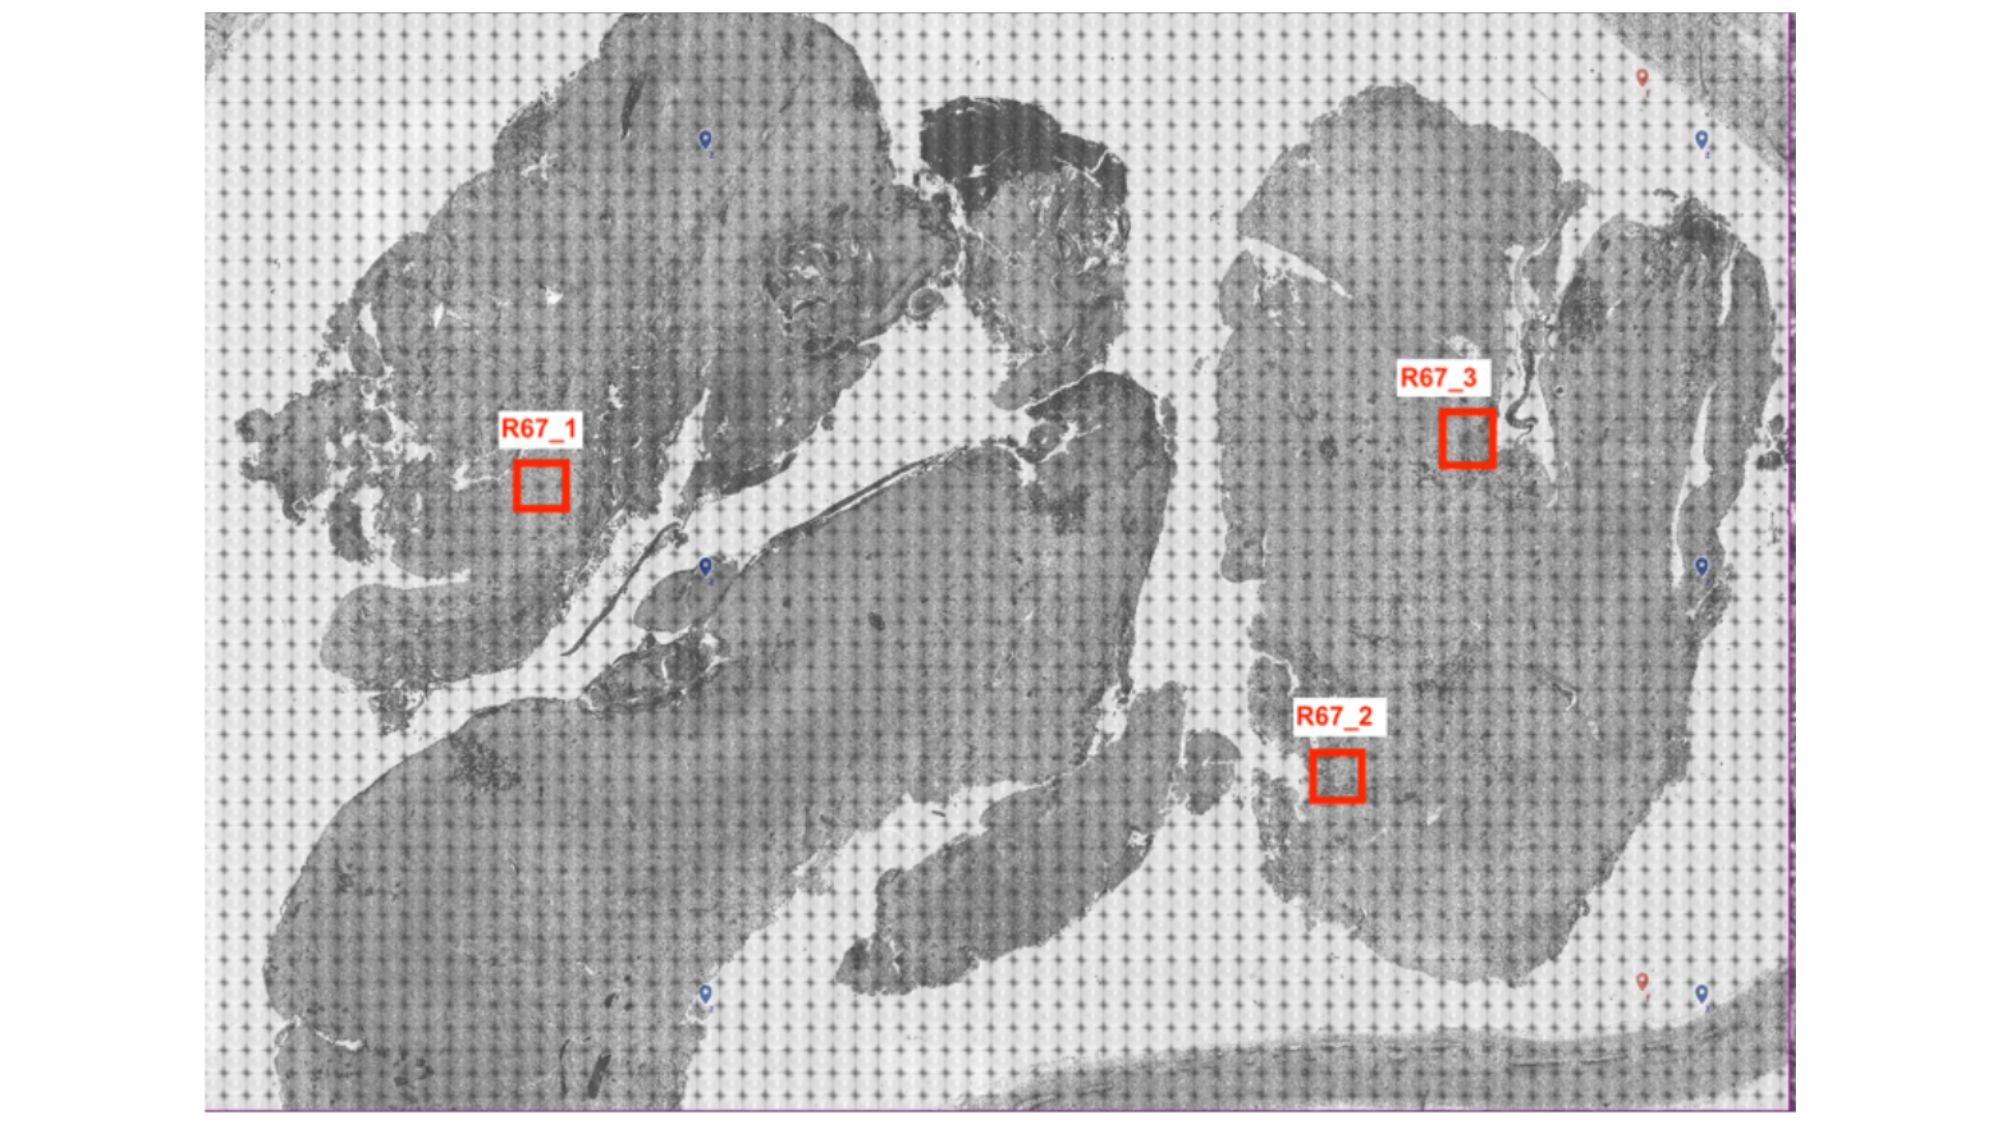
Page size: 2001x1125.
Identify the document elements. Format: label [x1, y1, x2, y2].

picture [206, 0, 1794, 1125]
